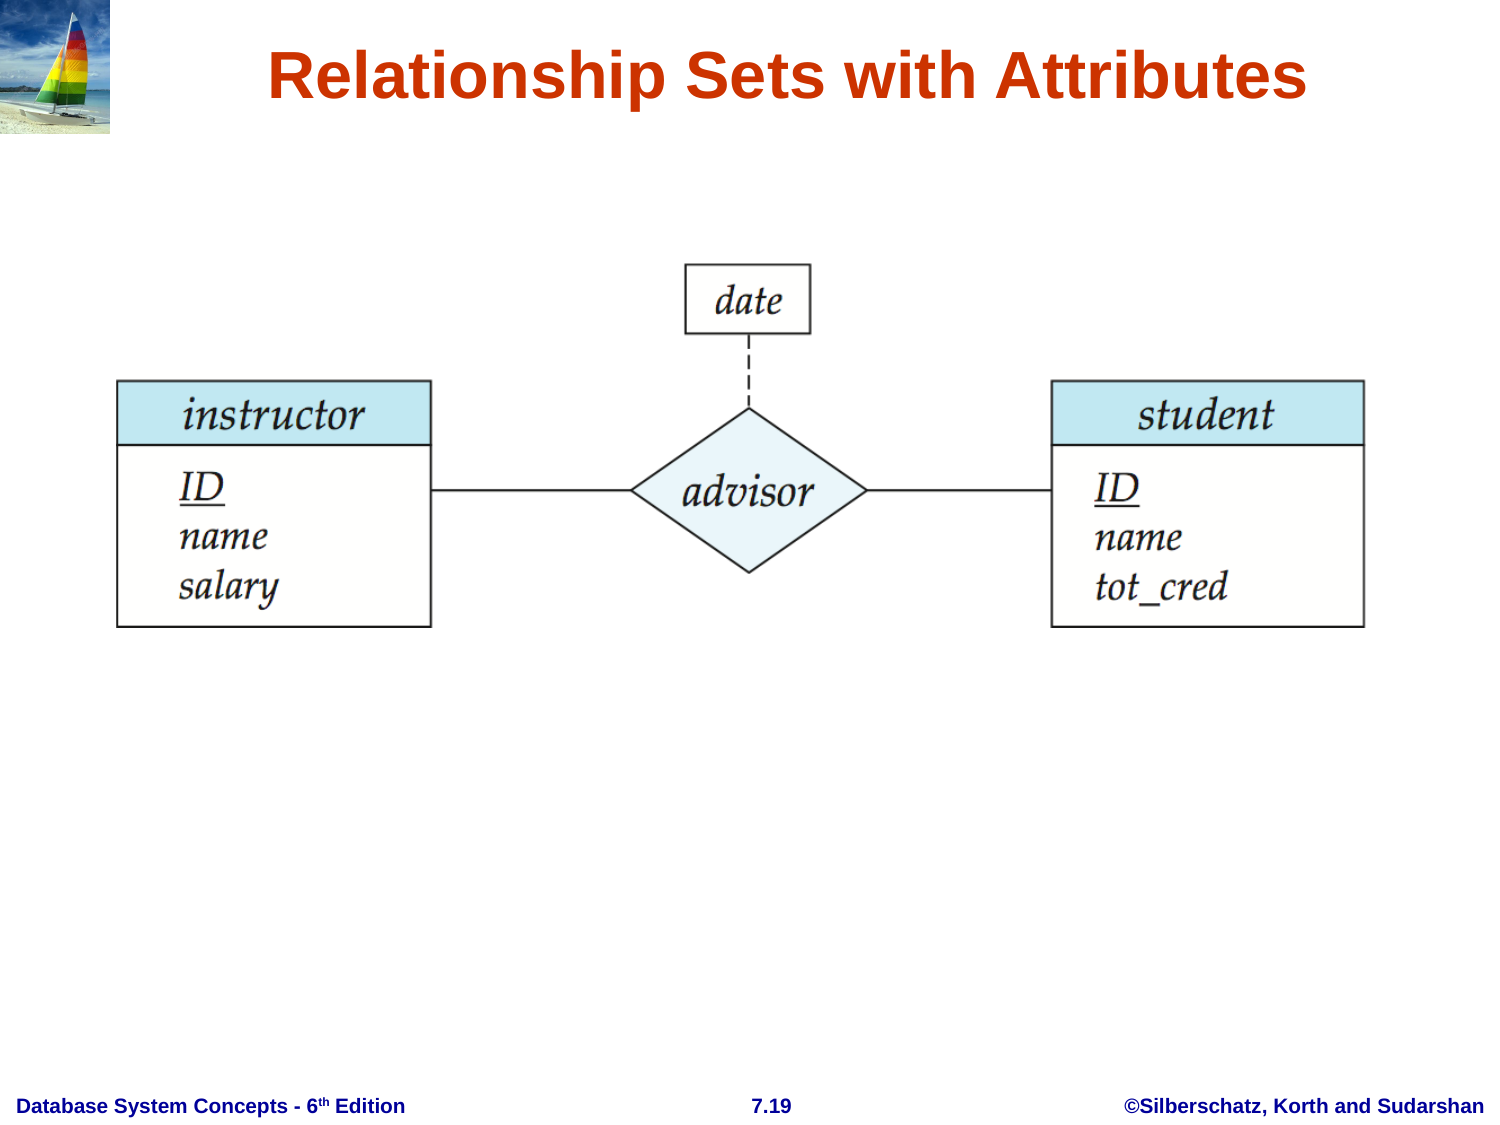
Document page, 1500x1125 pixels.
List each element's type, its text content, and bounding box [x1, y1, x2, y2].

picture [116, 262, 1368, 628]
picture [0, 0, 110, 134]
title Relationship Sets with Attributes [125, 18, 1452, 120]
